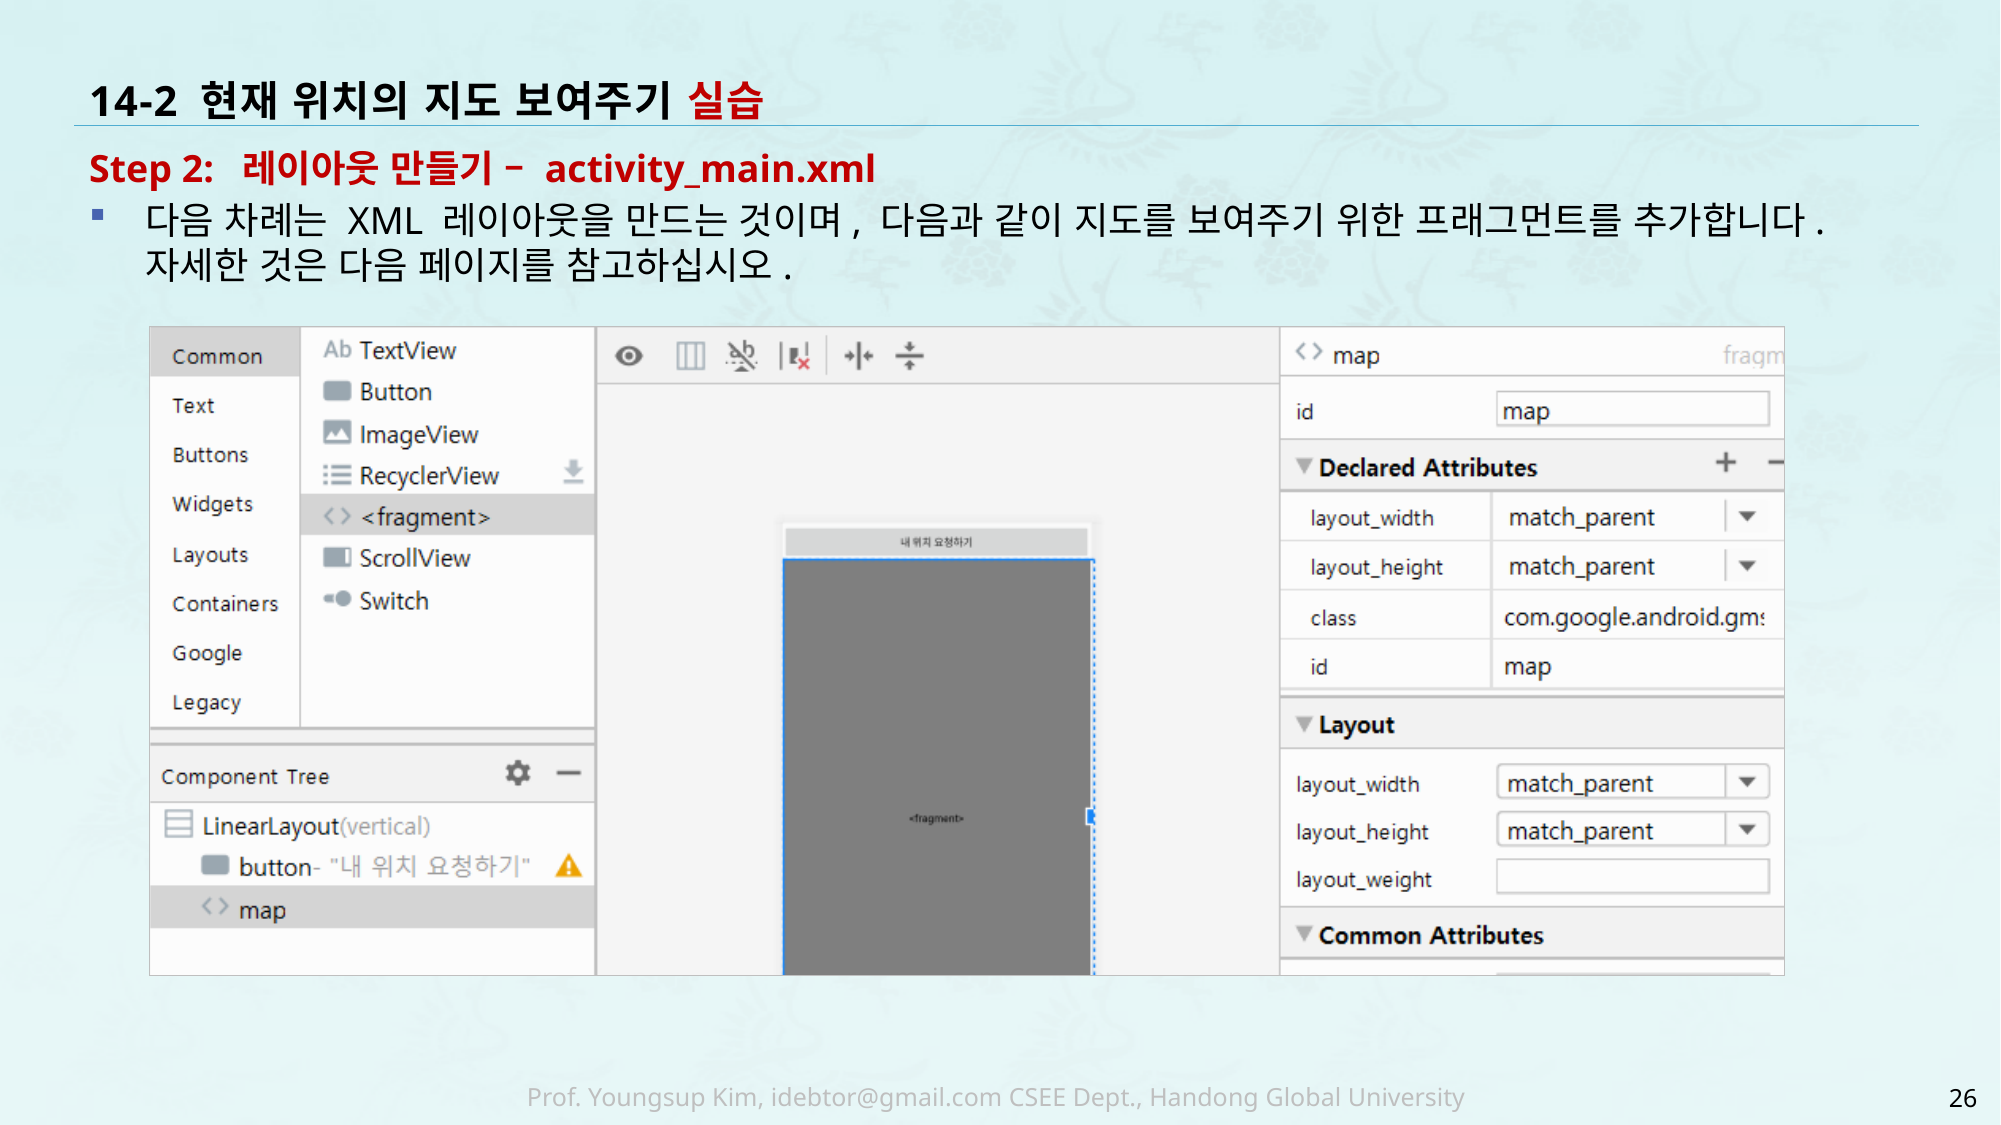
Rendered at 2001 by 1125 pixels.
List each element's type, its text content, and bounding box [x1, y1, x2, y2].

list Step 2: 레이아웃 만들기 – activity_main.xml 다음 차례는 XML 레이아웃을 만드는 것이며, 다음과 같이 지도를 보여주기 위한 프래그먼트를 추가합니다. 자세한 것은 다음 페이지를 참고하십시오. [74, 137, 1921, 1066]
picture [149, 326, 1785, 977]
title 14-2 현재 위치의 지도 보여주기 실습 [74, 62, 1920, 137]
slide_number 26 [1816, 1069, 1993, 1125]
